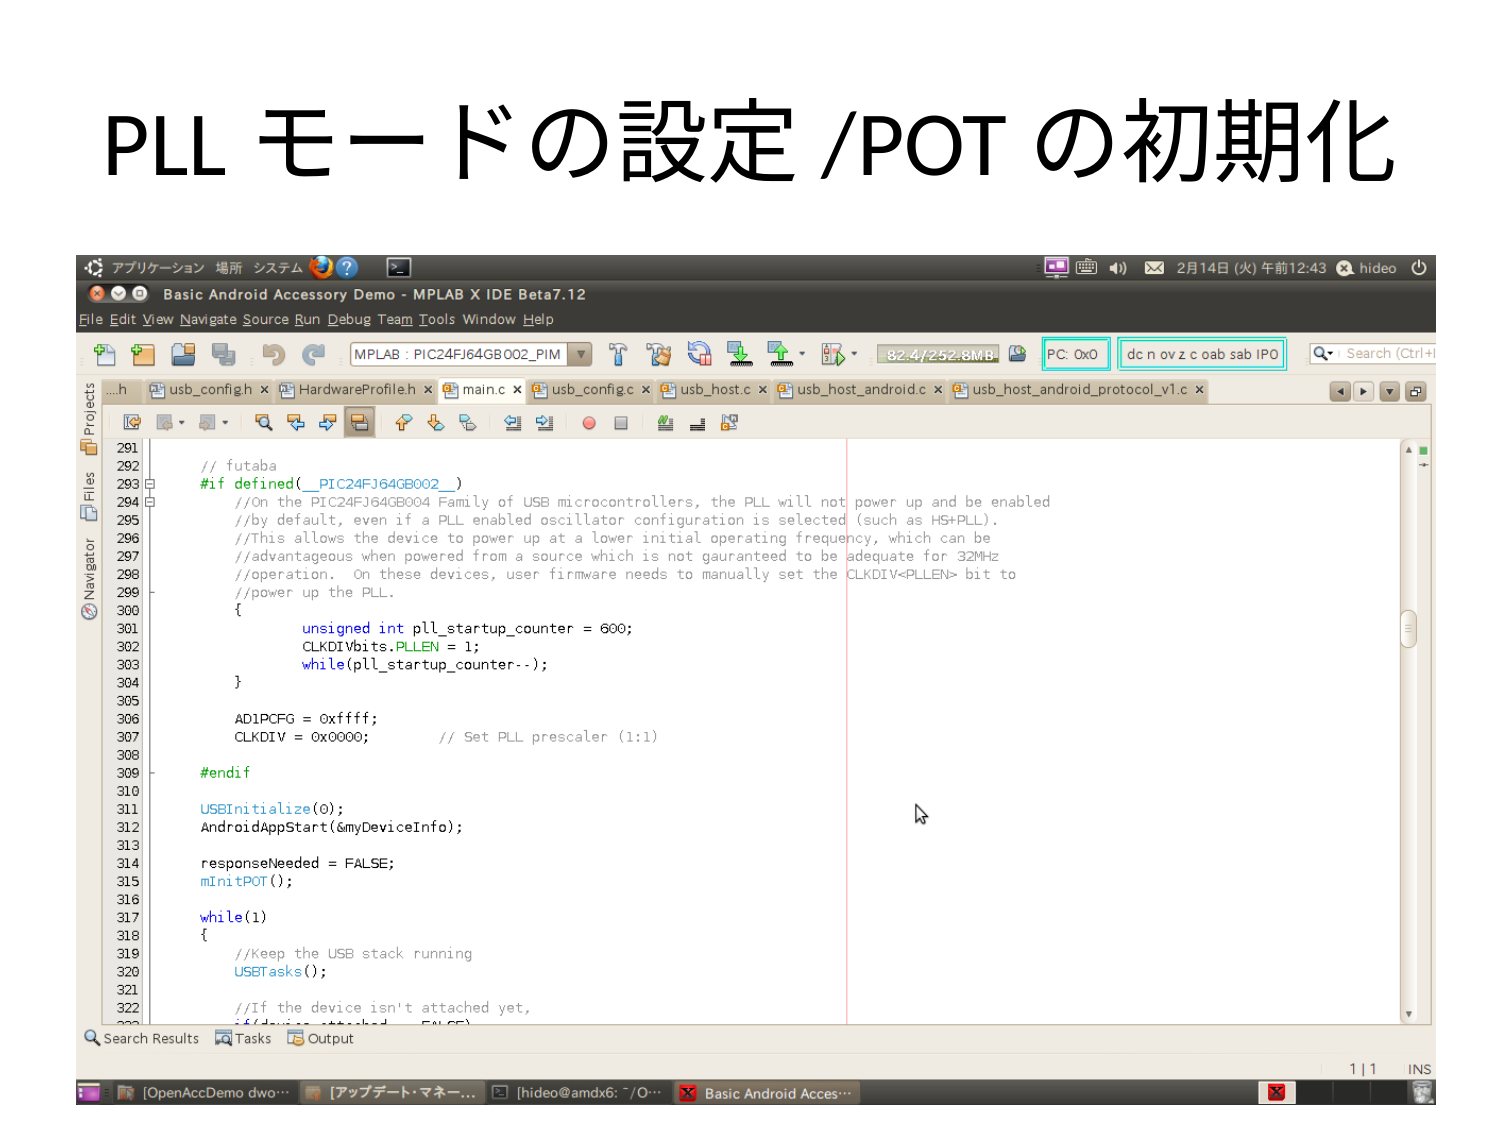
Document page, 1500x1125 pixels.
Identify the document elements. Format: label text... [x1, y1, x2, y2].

picture [76, 255, 1436, 1105]
title PLLモードの設定/POTの初期化 [75, 45, 1425, 233]
